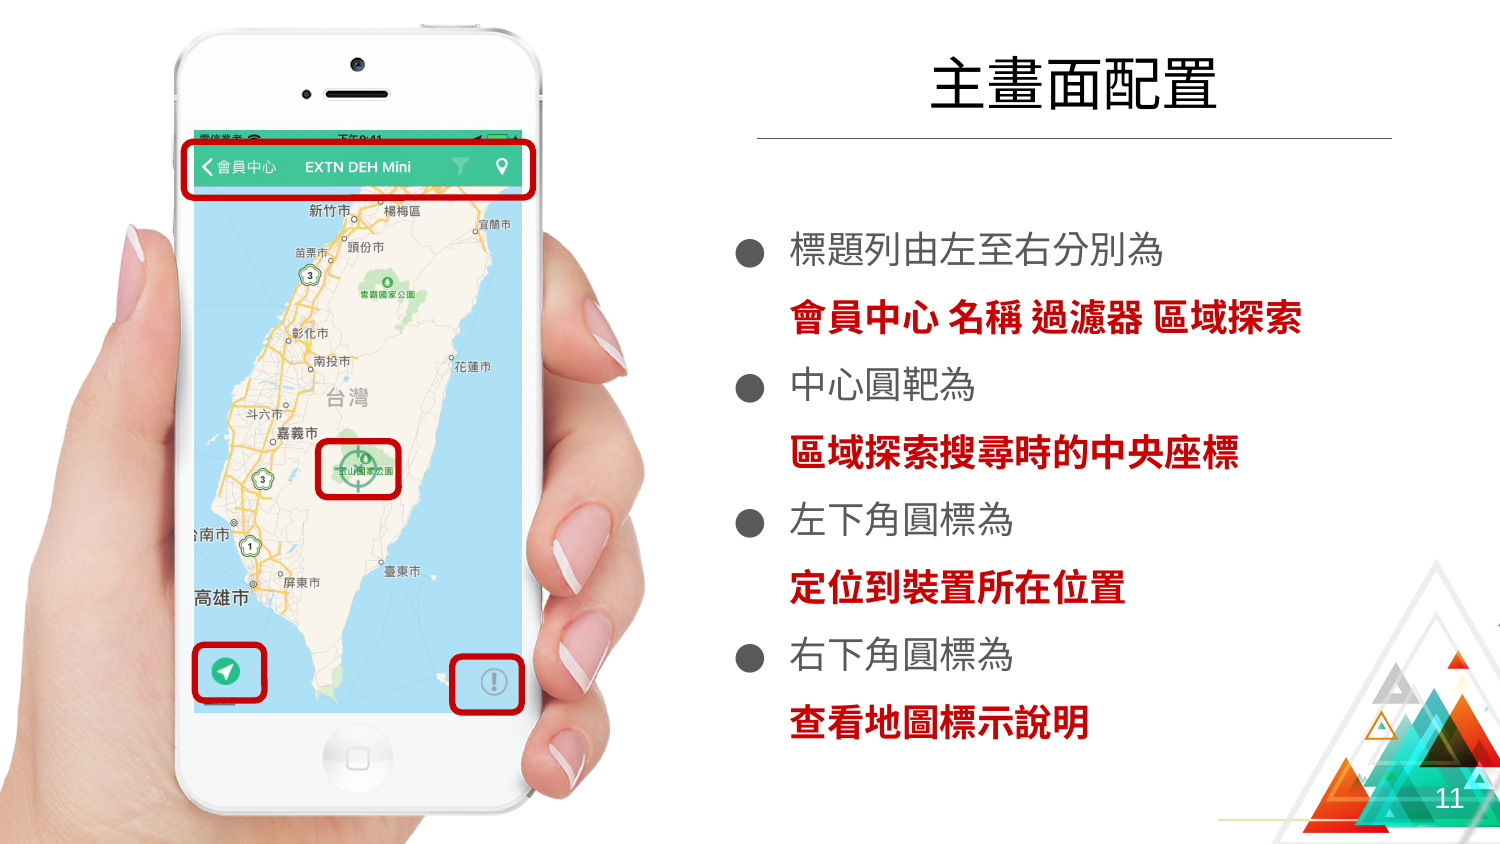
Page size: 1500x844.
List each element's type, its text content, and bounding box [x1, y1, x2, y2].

picture [1218, 558, 1500, 844]
text_box [183, 142, 189, 197]
slide_number 11 [1389, 764, 1480, 830]
picture [0, 24, 646, 844]
list 標題列由左至右分別為 會員中心 名稱 過濾器 區域探索 中心圓靶為 區域探索搜尋時的中央座標 左下角圓標為 定位到裝置所在位置 右下角圓標為 查看地圖標示說明 [699, 189, 1449, 750]
title 主畫面配置 [699, 32, 1449, 127]
text_box [527, 142, 533, 197]
